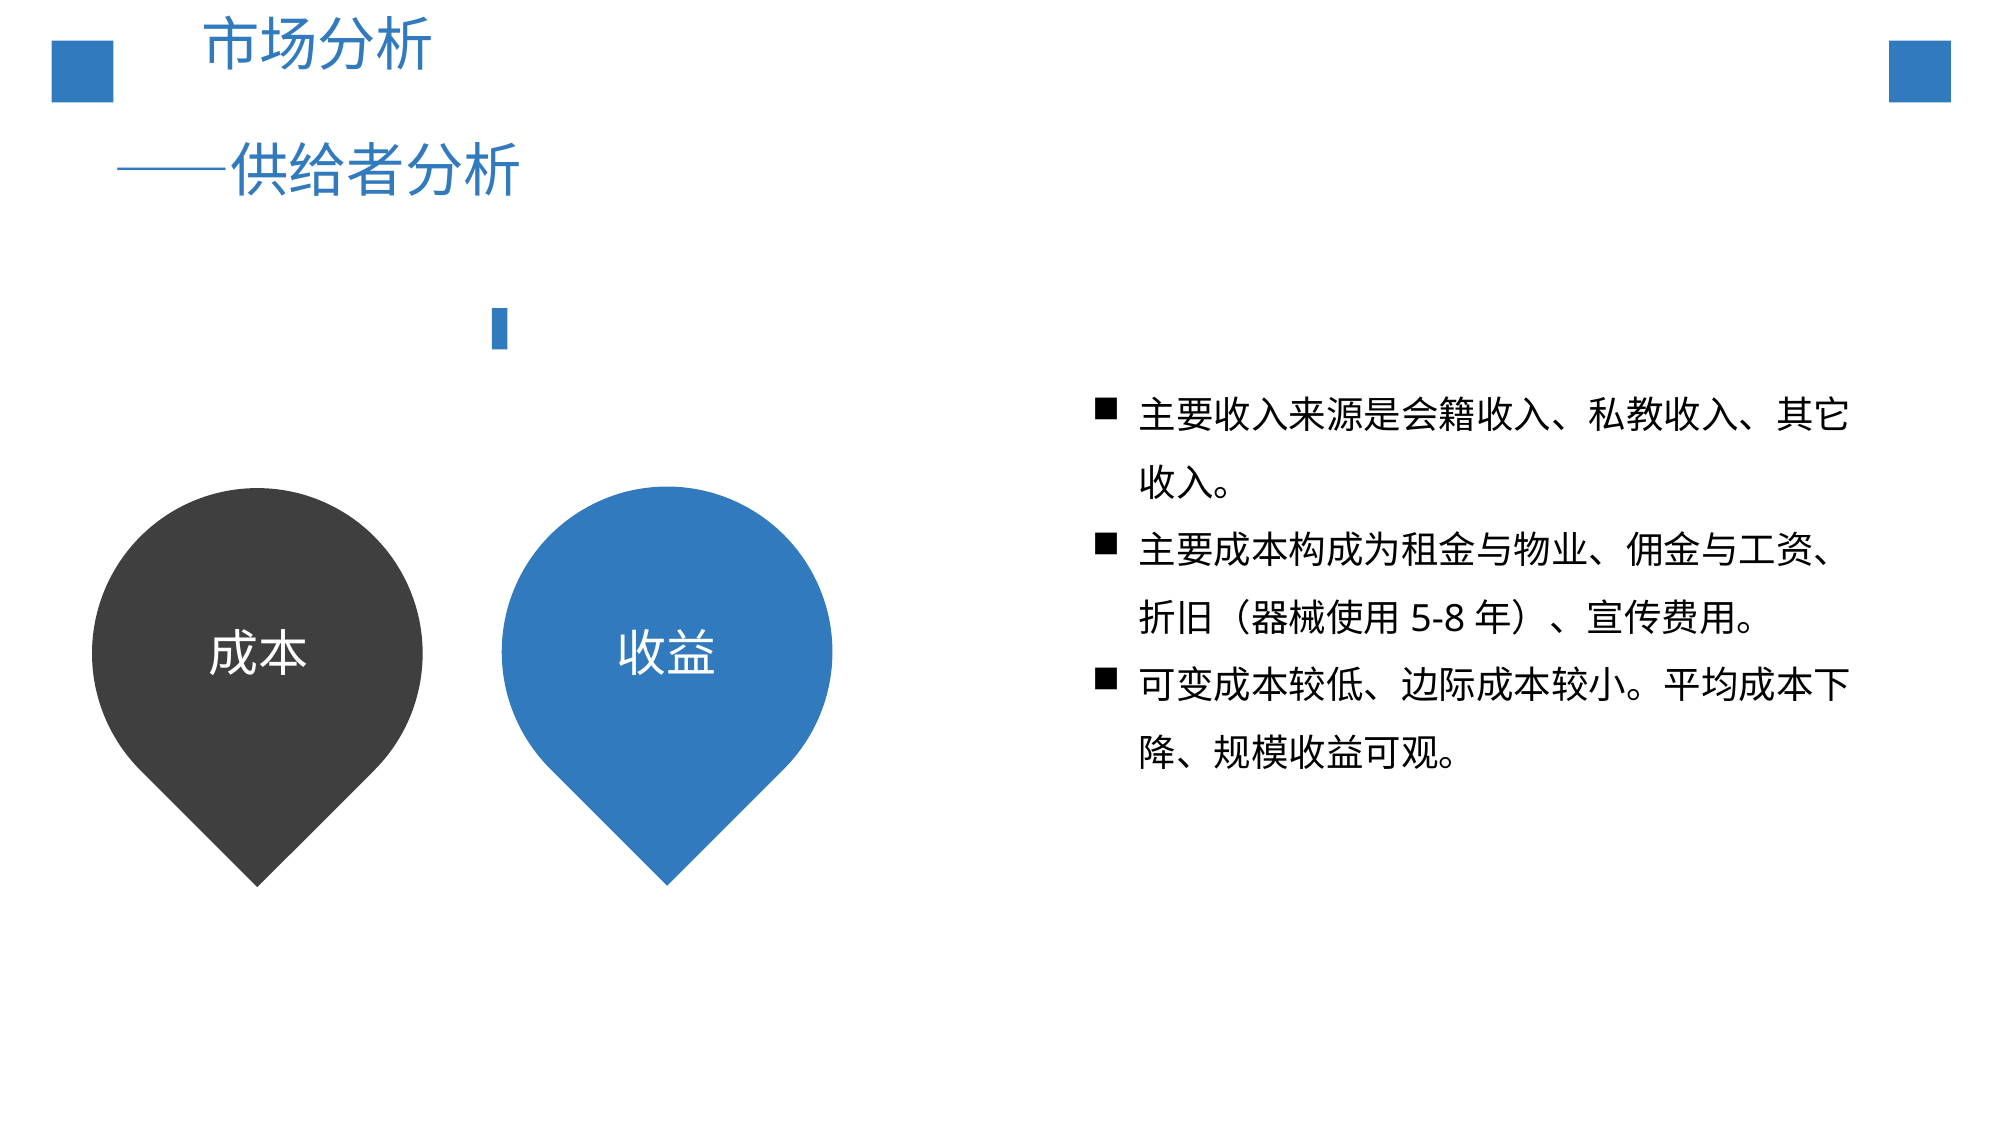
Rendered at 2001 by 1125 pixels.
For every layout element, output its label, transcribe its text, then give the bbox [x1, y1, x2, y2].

text_box [500, 485, 834, 888]
text_box 成本 [97, 613, 419, 689]
text_box [90, 487, 424, 889]
title 市场分析 ——供给者分析 [60, 70, 575, 149]
text_box 收益 [505, 613, 828, 689]
text_box 主要收入来源是会籍收入、私教收入、其它收入。 主要成本构成为租金与物业、佣金与工资、折旧（器械使用5-8年）、宣传费用。 可变成本较低、边际成本较小。平均成本下降、规模收益可观。 [1077, 361, 1873, 781]
text_box [491, 307, 508, 350]
